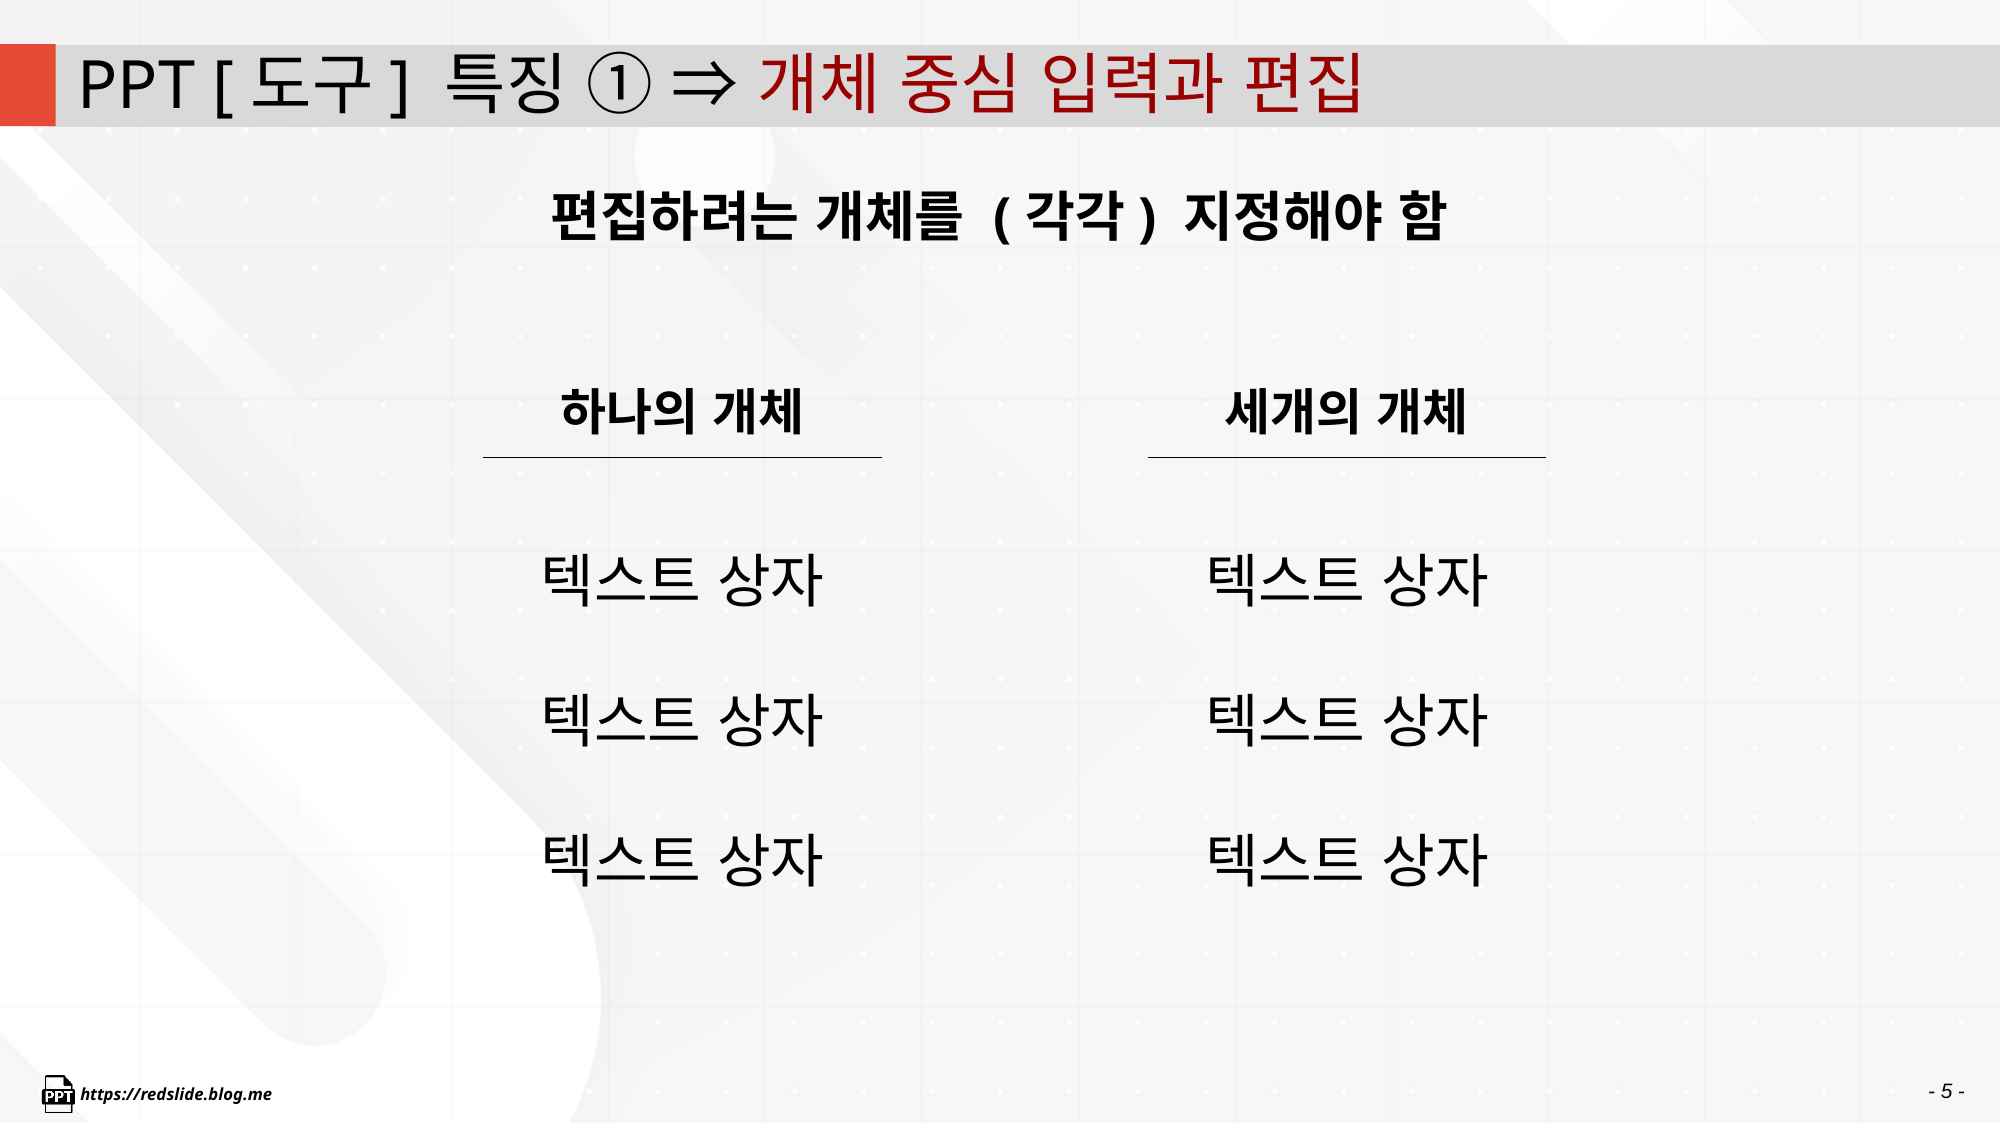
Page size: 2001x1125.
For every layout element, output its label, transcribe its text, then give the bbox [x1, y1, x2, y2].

text_box [56, 44, 62, 127]
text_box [1147, 372, 1547, 458]
text_box 텍스트 상자 [1177, 816, 1517, 902]
text_box [0, 44, 56, 127]
text_box 편집하려는 개체를 (각각) 지정해야 함 [115, 174, 1884, 297]
picture [0, 0, 2001, 1123]
text_box 텍스트 상자 [1177, 676, 1517, 762]
title PPT [도구] 특징 ① ⇒ 개체 중심 입력과 편집 [62, 42, 1960, 131]
text_box 텍스트 상자 [1177, 536, 1517, 622]
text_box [482, 372, 883, 458]
text_box 텍스트 상자 텍스트 상자 텍스트 상자 [512, 536, 853, 902]
text_box [1960, 44, 2000, 127]
